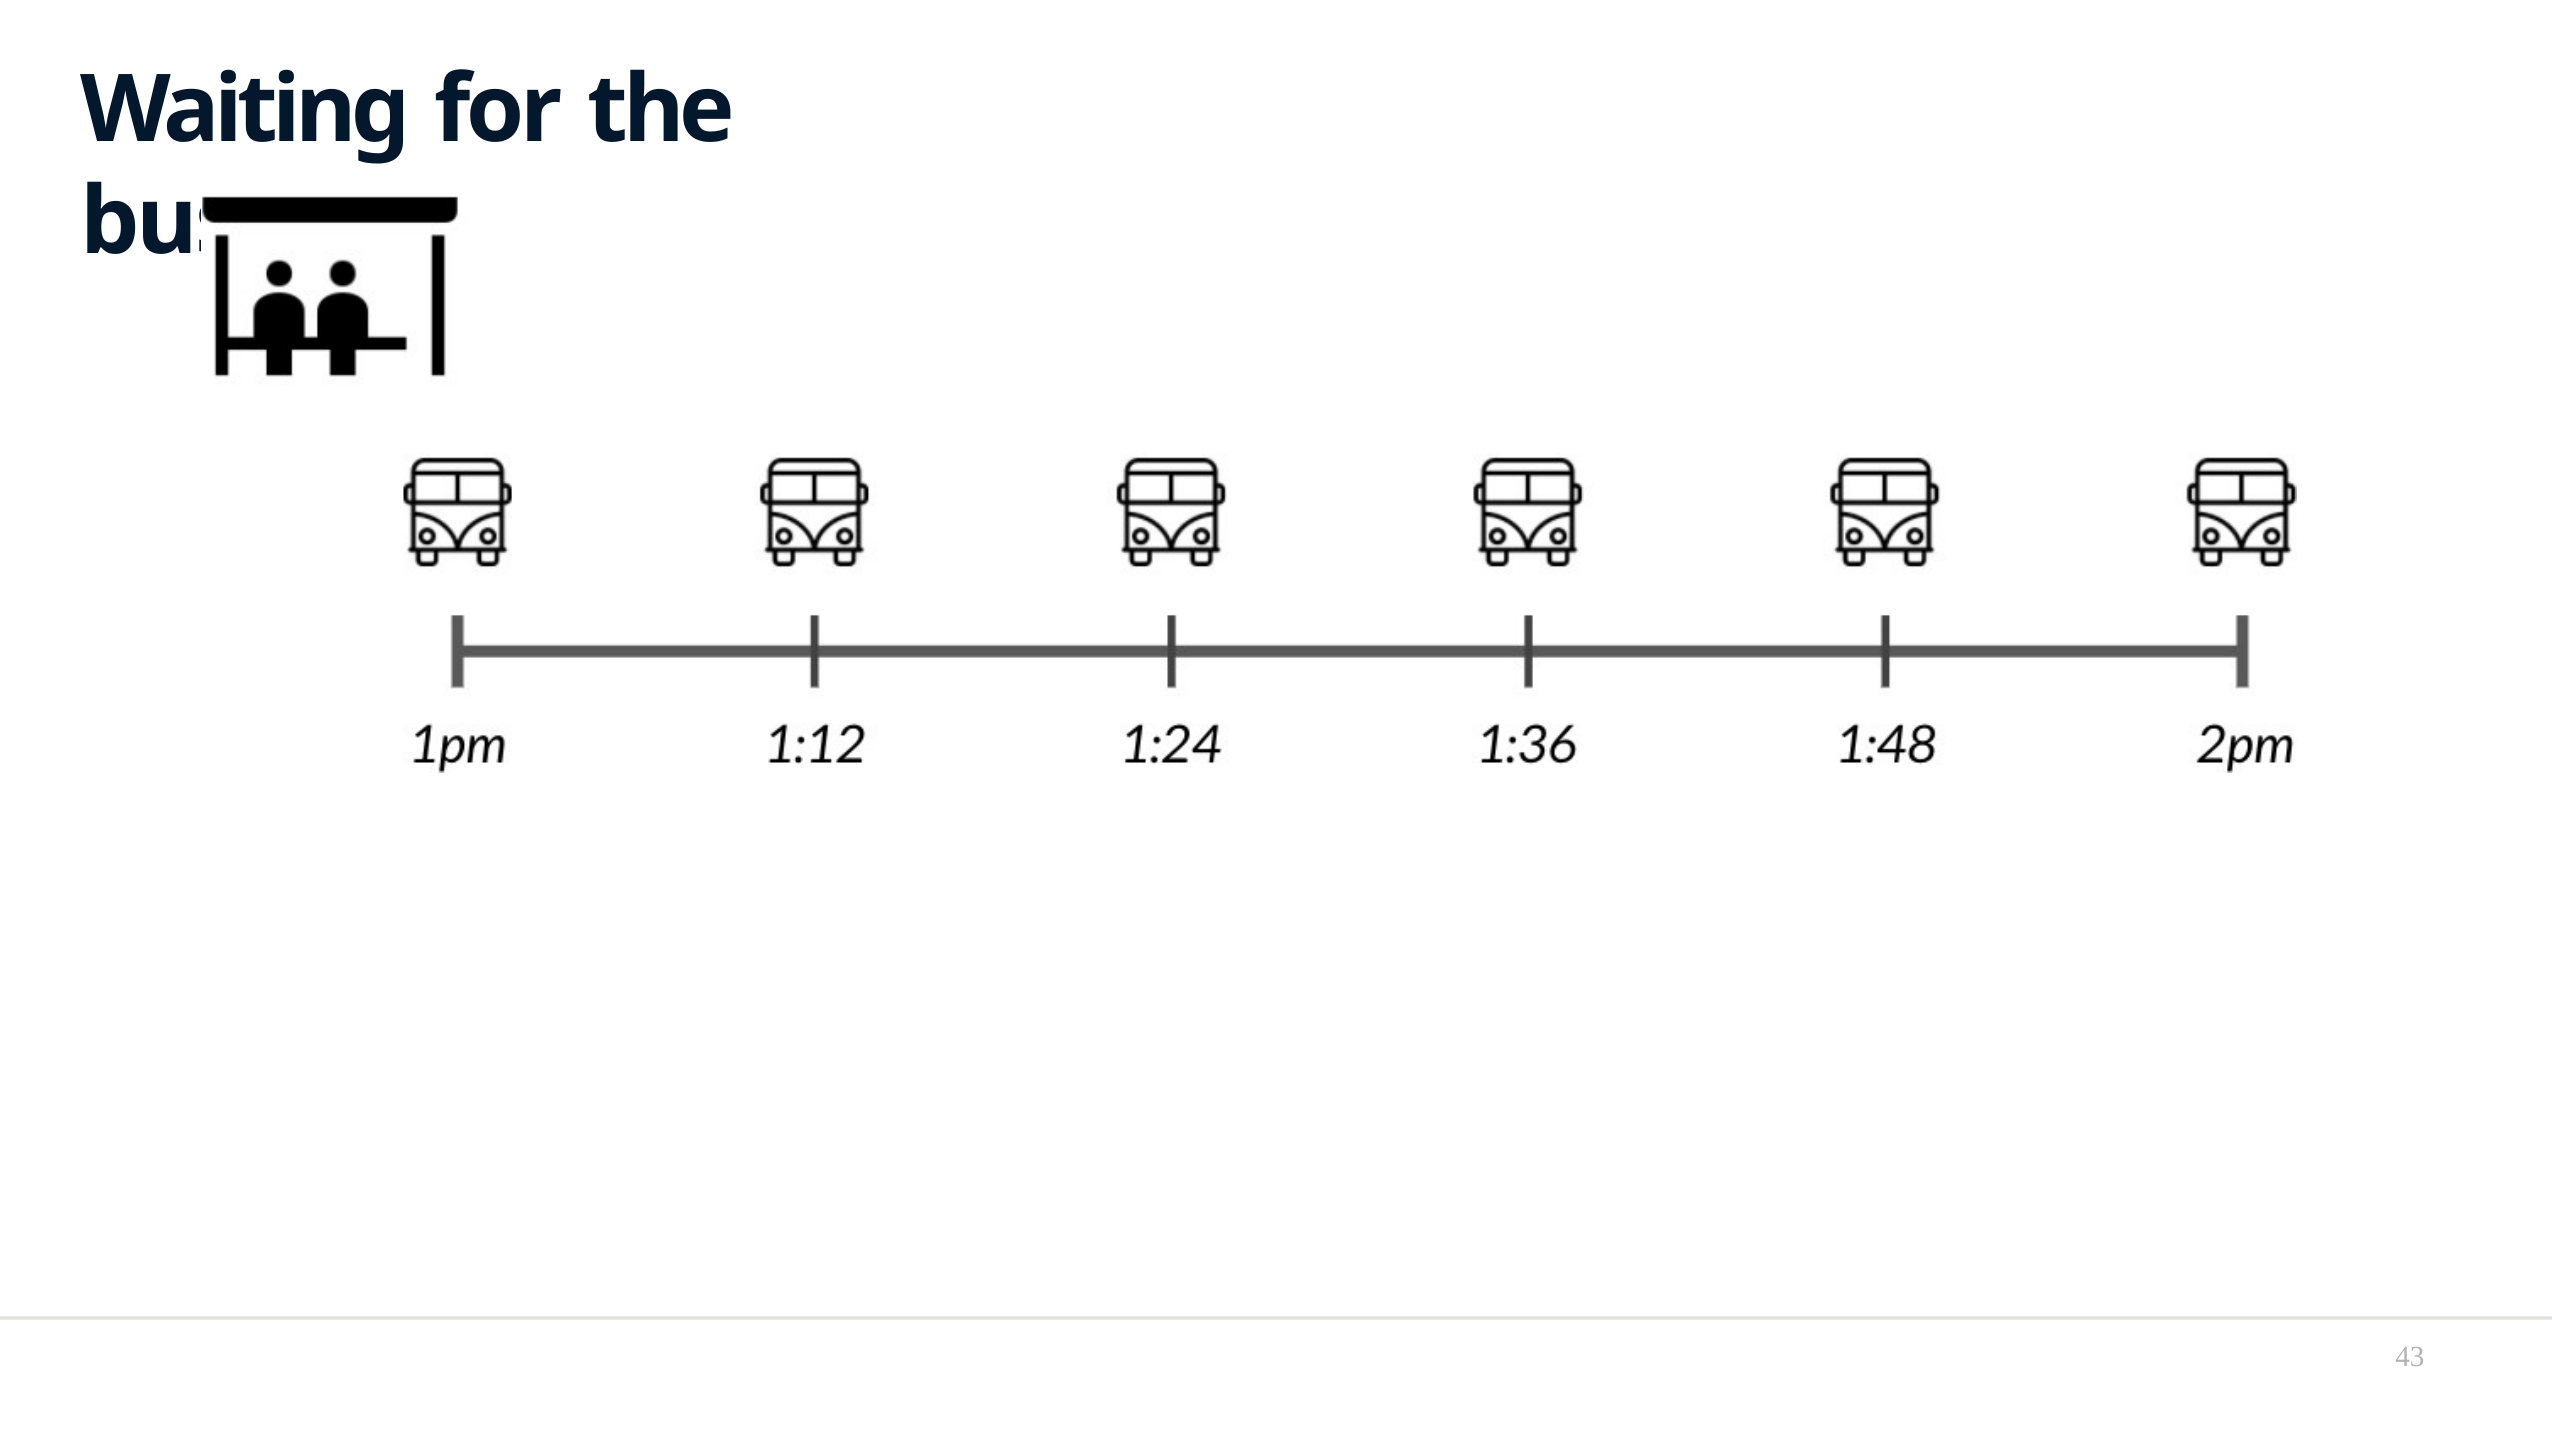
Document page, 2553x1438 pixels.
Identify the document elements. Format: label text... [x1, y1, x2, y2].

slide_number 43 [1837, 1336, 2425, 1409]
title Waiting for the bus [78, 44, 902, 288]
picture [201, 196, 2297, 773]
